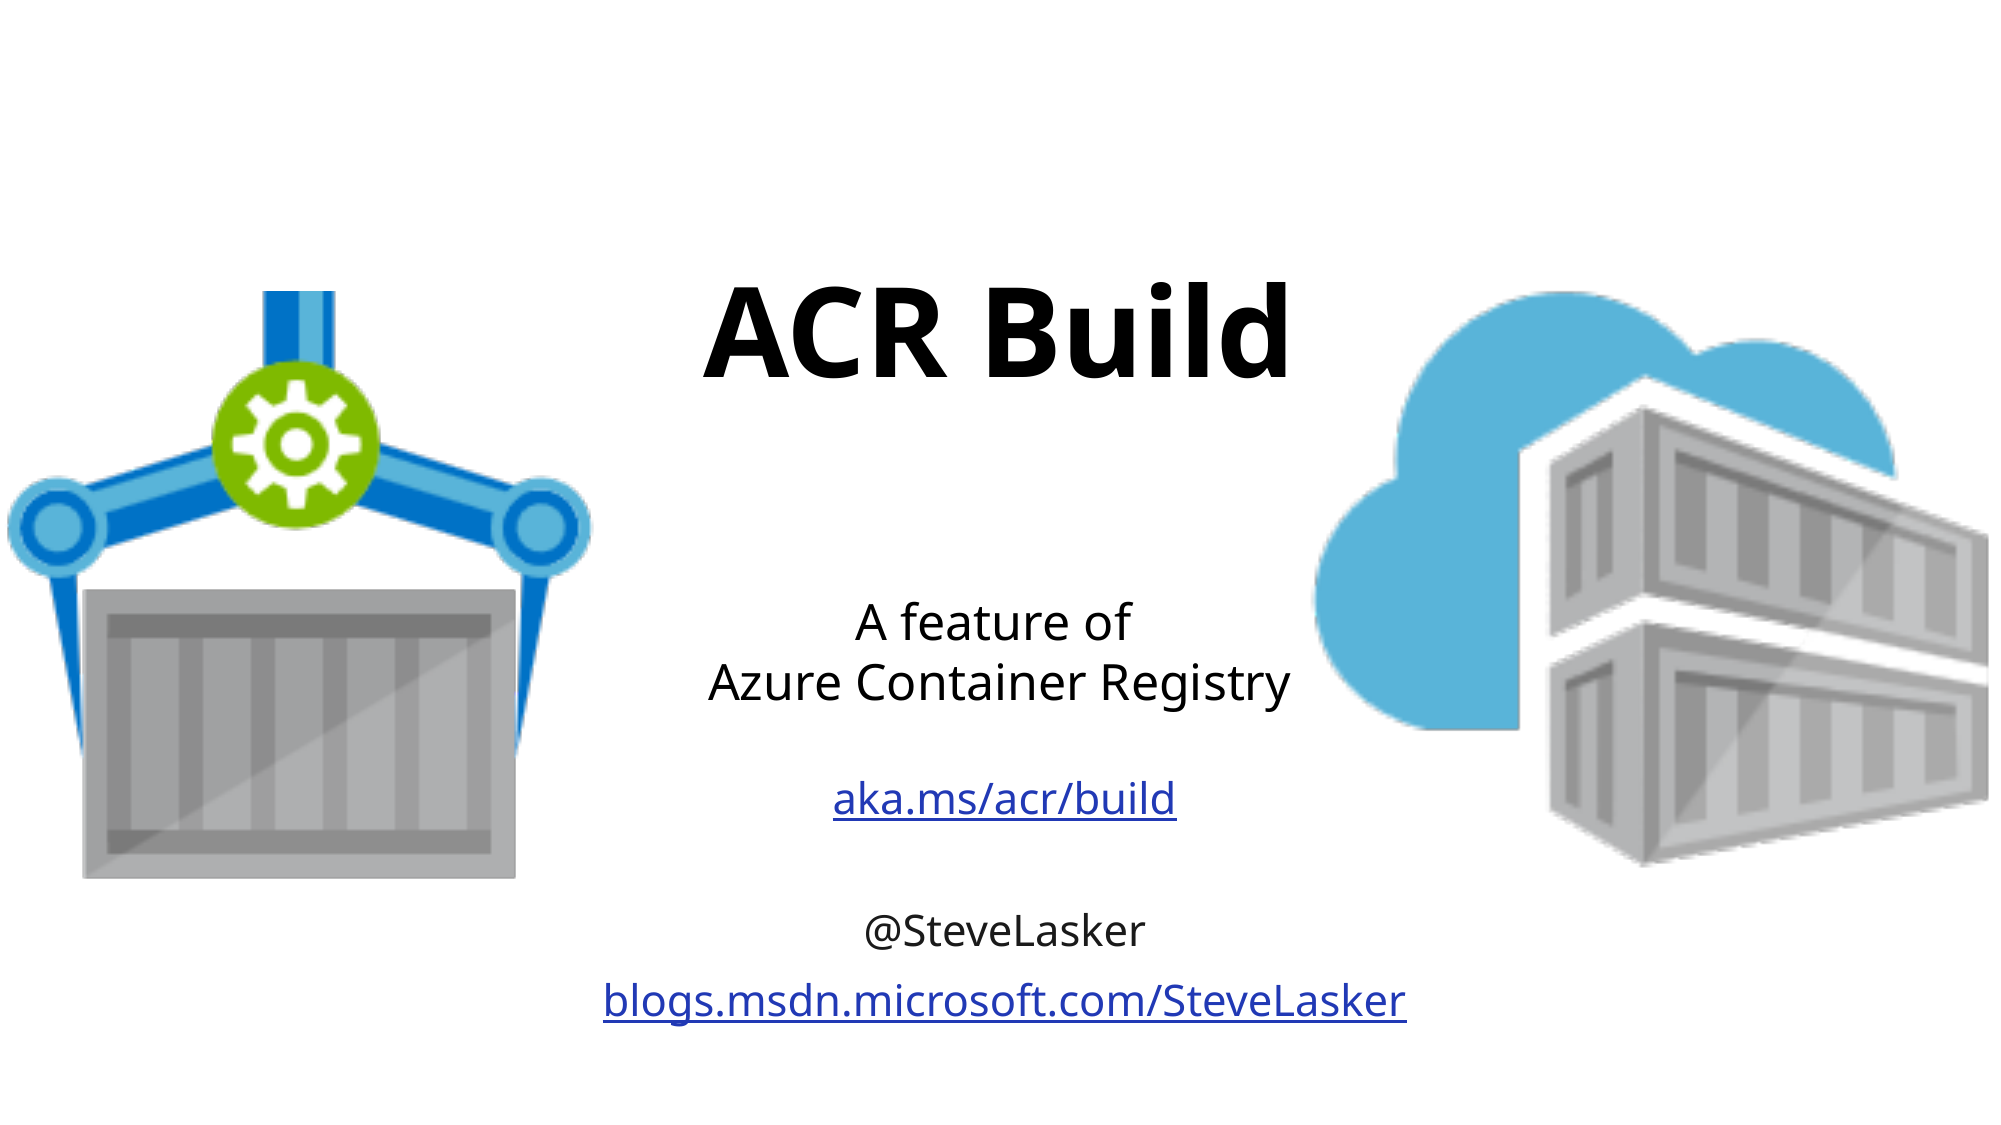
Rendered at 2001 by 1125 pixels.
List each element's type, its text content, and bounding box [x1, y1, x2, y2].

subtitle A feature of Azure Container Registry [600, 590, 1286, 764]
picture [0, 290, 600, 891]
text_box aka.ms/acr/build @SteveLasker blogs.msdn.microsoft.com/SteveLasker [254, 764, 1755, 1037]
picture [1286, 200, 2000, 981]
title ACR Build [249, 184, 1750, 403]
